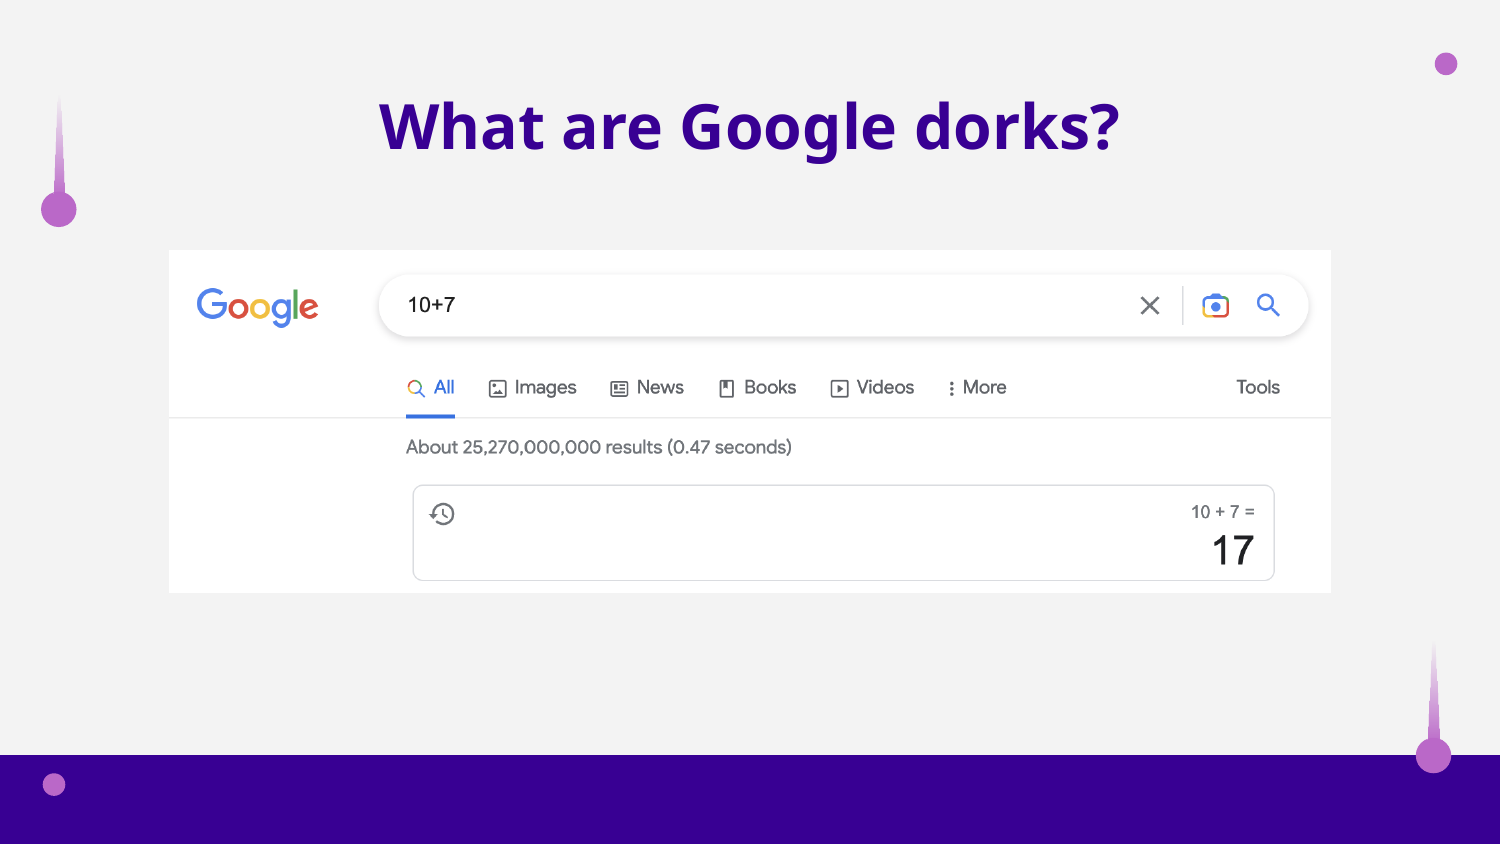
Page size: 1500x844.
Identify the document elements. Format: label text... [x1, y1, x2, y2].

title What are Google dorks? [116, 88, 1383, 177]
text_box [1434, 52, 1458, 76]
picture [169, 250, 1331, 594]
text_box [1415, 614, 1452, 774]
text_box [42, 773, 66, 796]
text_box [40, 68, 77, 228]
